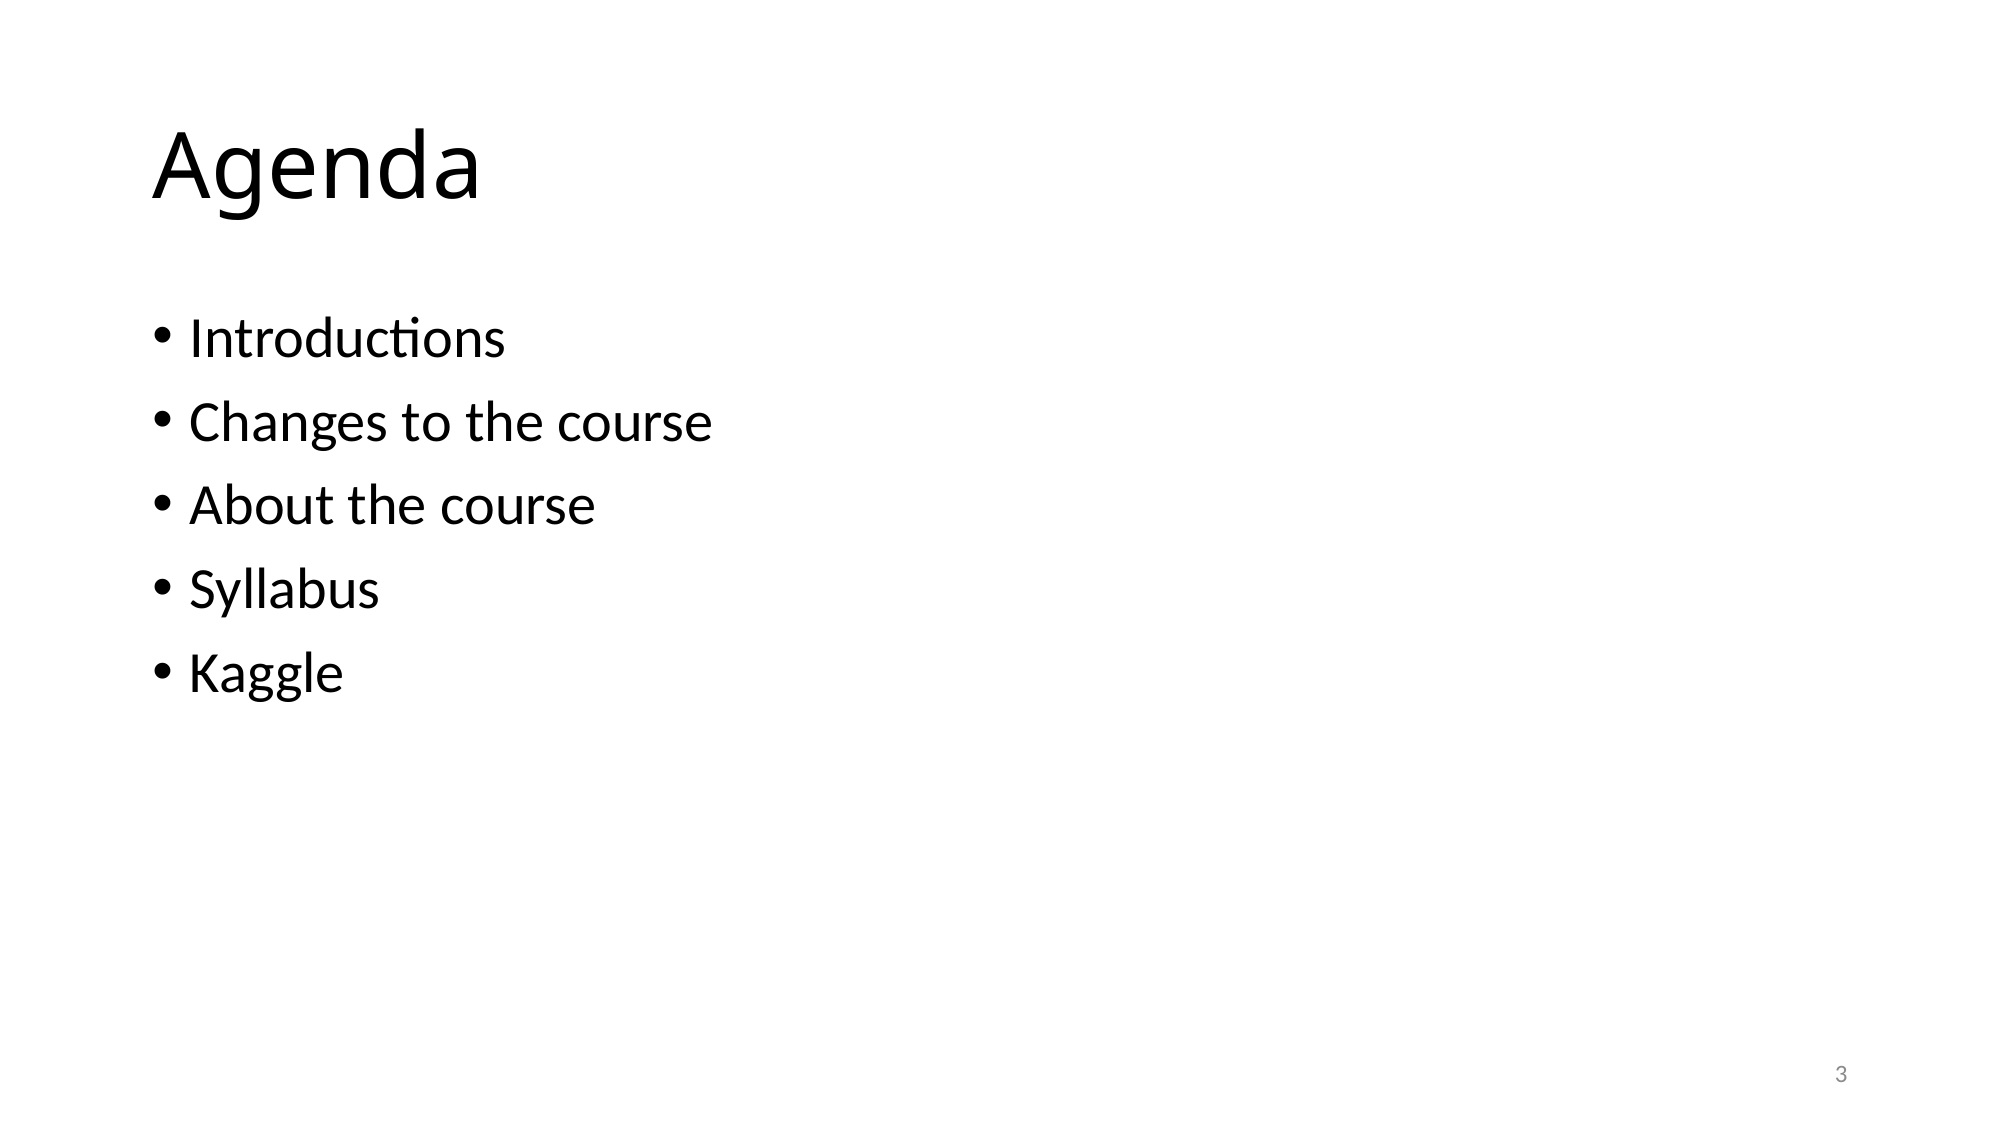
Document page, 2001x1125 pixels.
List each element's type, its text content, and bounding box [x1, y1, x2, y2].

title Agenda [137, 59, 1863, 278]
slide_number 3 [1412, 1042, 1863, 1103]
list Introductions Changes to the course About the course Syllabus Kaggle [137, 299, 1863, 1014]
